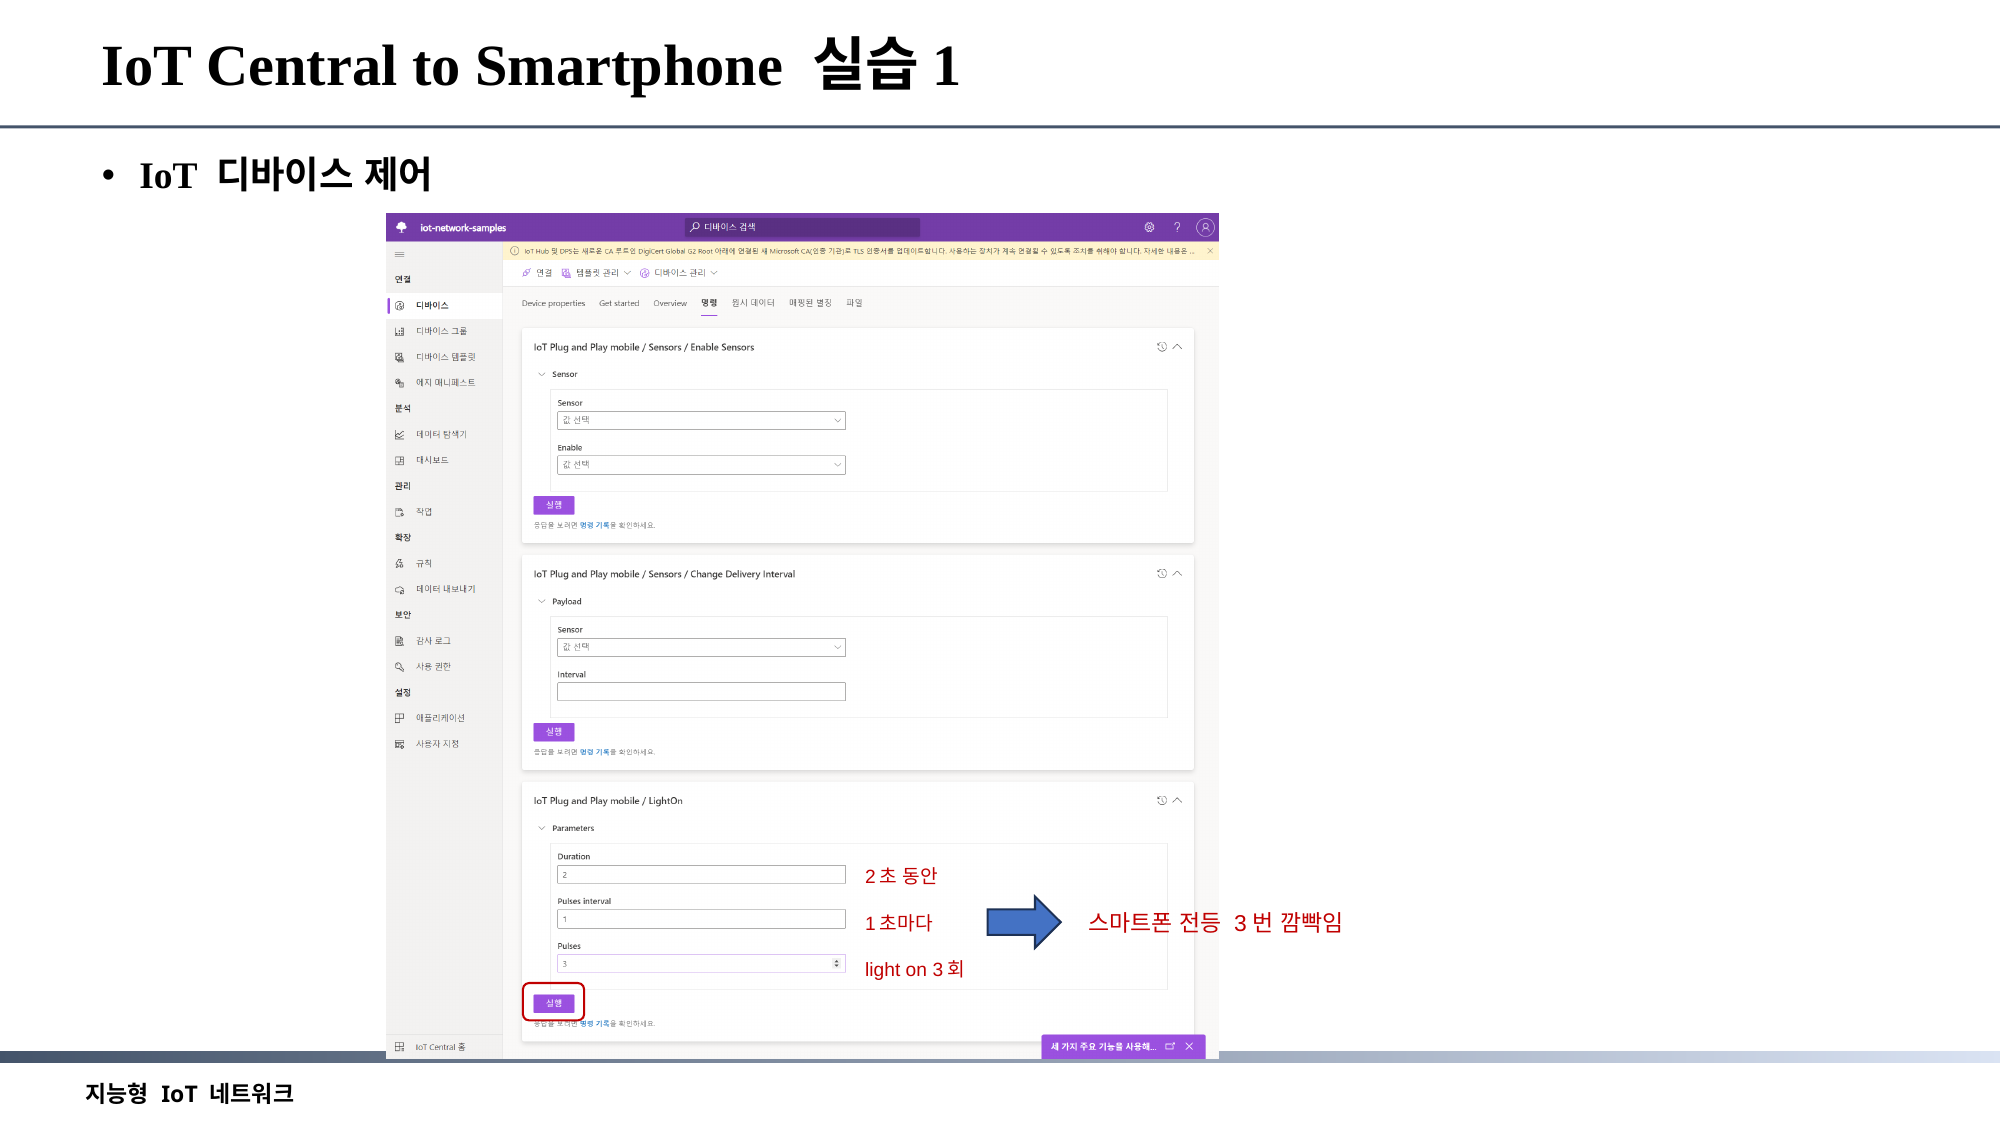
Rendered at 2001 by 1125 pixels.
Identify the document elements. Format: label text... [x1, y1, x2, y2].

title IoT Central to Smartphone 실습1 [86, 30, 1914, 102]
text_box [386, 213, 1368, 1059]
list IoT 디바이스 제어 [86, 149, 1914, 1020]
